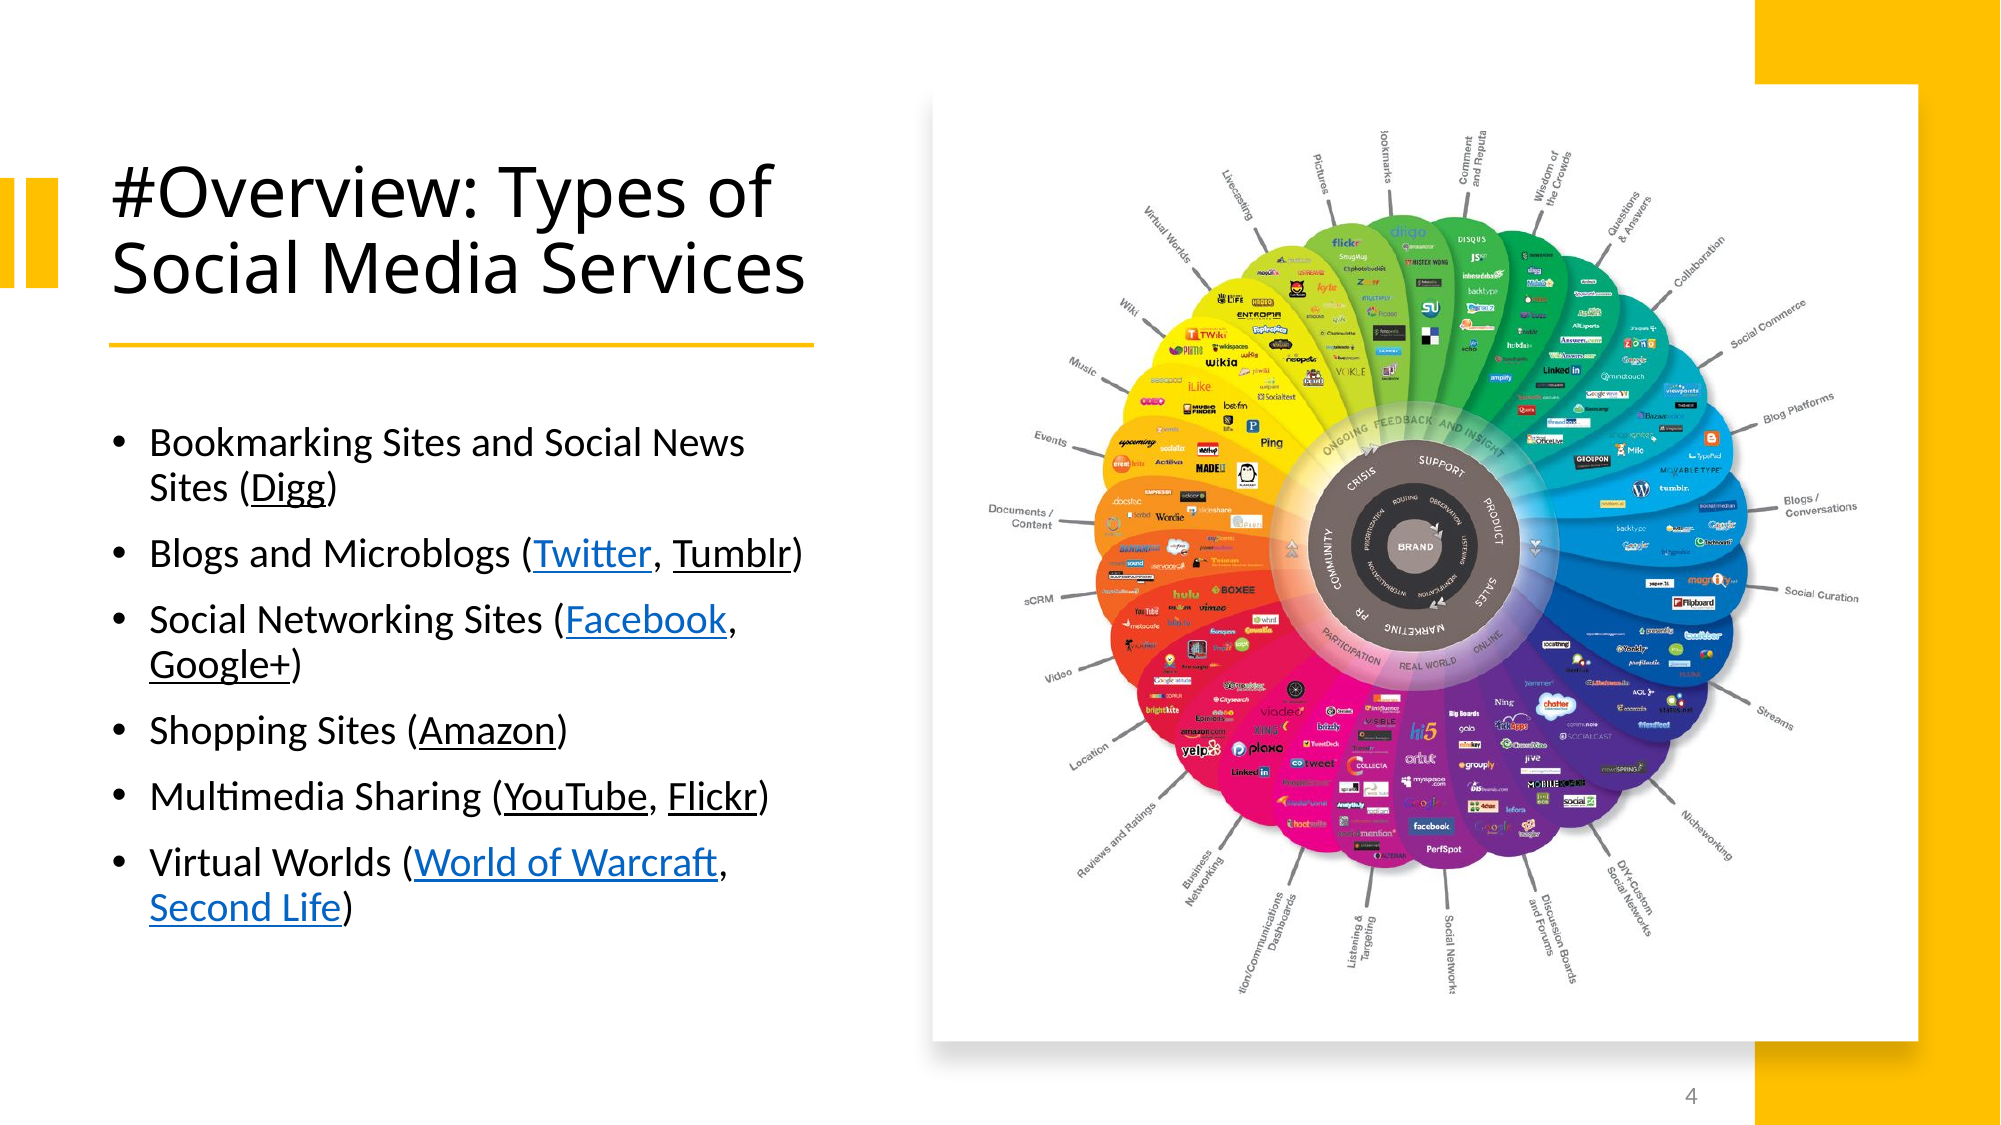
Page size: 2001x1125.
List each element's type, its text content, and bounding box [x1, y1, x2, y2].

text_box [0, 177, 59, 289]
text_box [0, 0, 1754, 1125]
slide_number 4 [1539, 1065, 1713, 1125]
list Bookmarking Sites and Social News Sites (Digg) Blogs and Microblogs (Twitter, Tumblr) Social Networking Sites (Facebook, Google+) Shopping Sites (Amazon) Multimedia Sharing (YouTube, Flickr) Virtual Worlds (World of Warcraft, Second Life) [96, 382, 845, 1036]
picture [980, 131, 1871, 994]
text_box [108, 342, 815, 348]
text_box [932, 83, 1919, 1042]
text_box [1754, 0, 2000, 1125]
title #Overview: Types of Social Media Services [96, 140, 845, 326]
